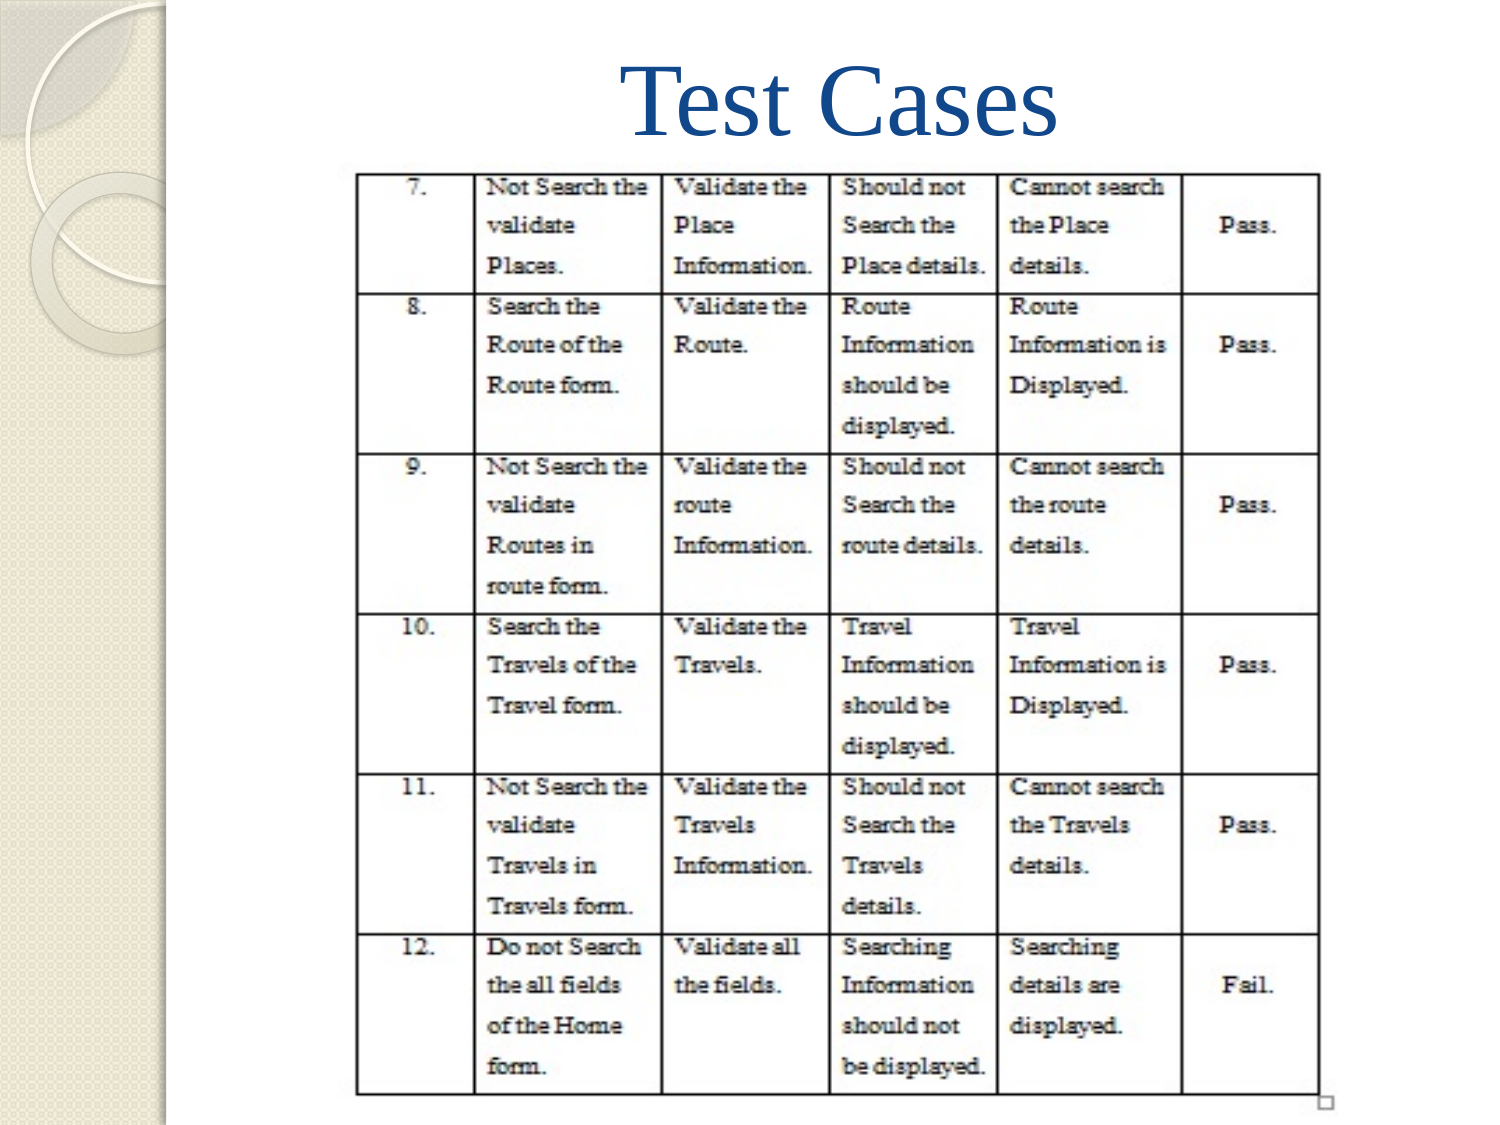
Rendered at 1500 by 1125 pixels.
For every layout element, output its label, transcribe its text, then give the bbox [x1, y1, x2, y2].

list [337, 162, 1338, 1125]
title Test Cases [225, 0, 1455, 188]
